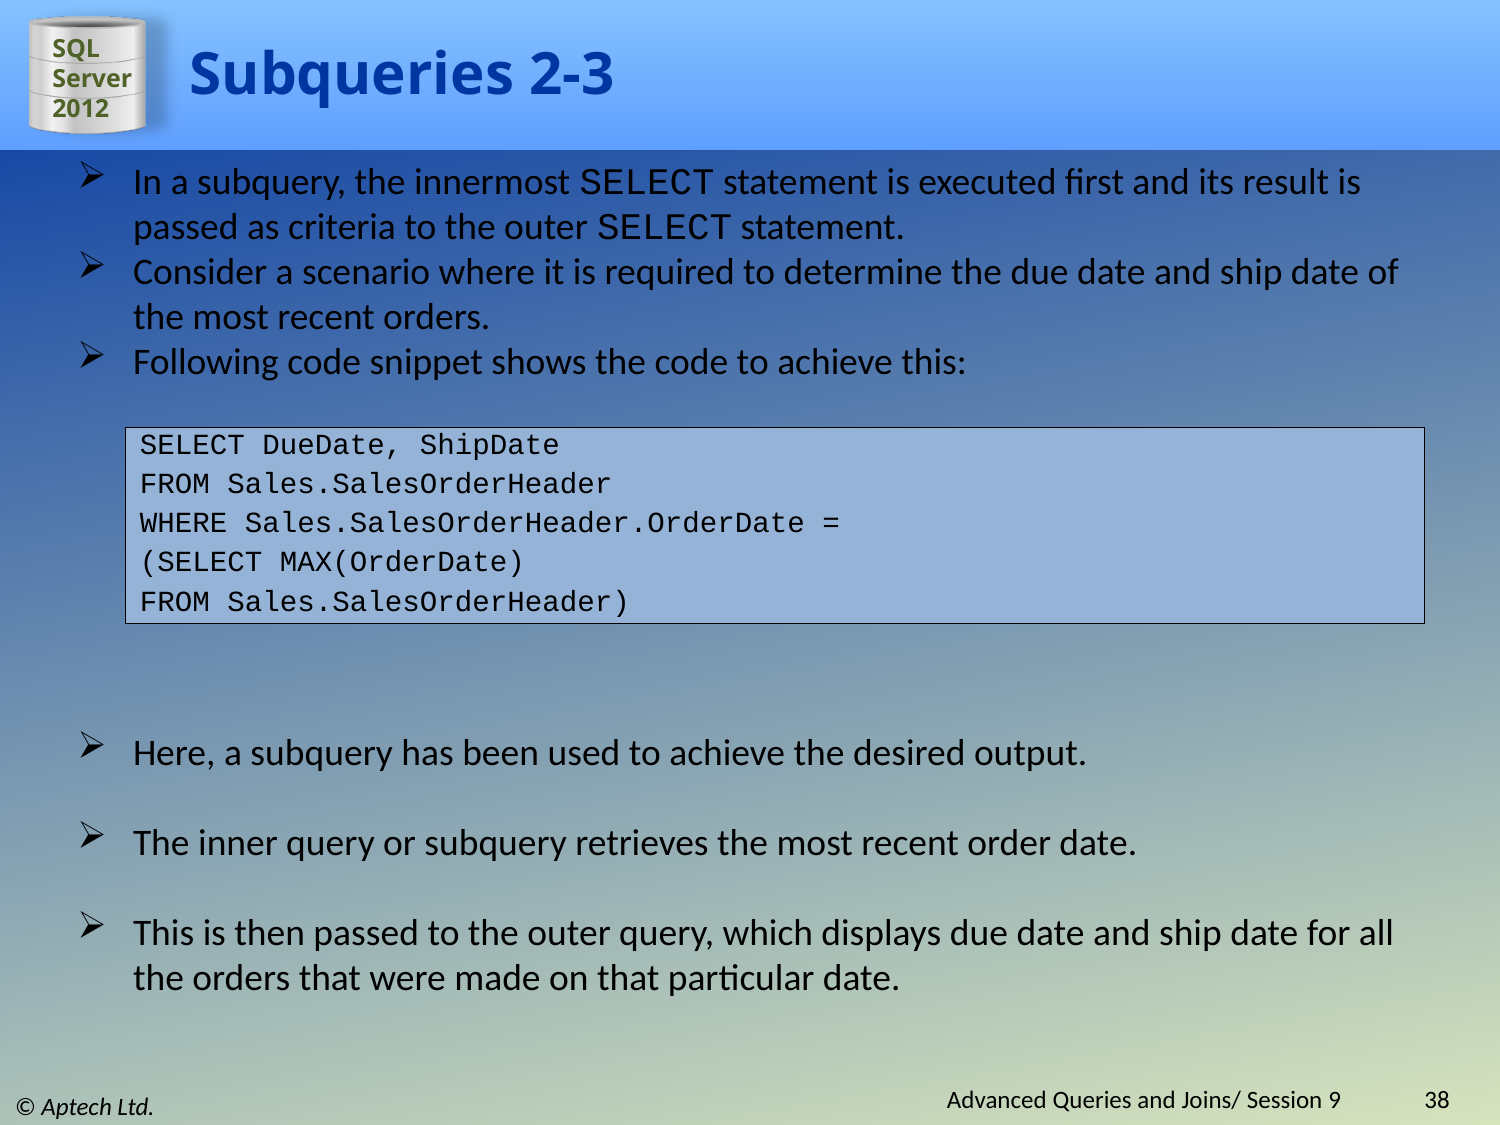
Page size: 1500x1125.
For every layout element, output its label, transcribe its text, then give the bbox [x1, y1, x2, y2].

text_box SELECT DueDate, ShipDate FROM Sales.SalesOrderHeader WHERE Sales.SalesOrderHeader.OrderDate = (SELECT MAX(OrderDate) FROM Sales.SalesOrderHeader) [125, 427, 1425, 624]
slide_number 38 [1363, 1084, 1465, 1113]
footer Advanced Queries and Joins/ Session 9 [375, 1084, 1363, 1113]
picture [24, 0, 150, 150]
title Subqueries 2-3 [174, 37, 1426, 106]
text_box In a subquery, the innermost SELECT statement is executed first and its result is passed as criteria to the outer SELECT statement. Consider a scenario where it is required to determine the due date and ship date of the most recent orders. Following code snippet shows the code to achieve this: [62, 149, 1438, 390]
text_box Here, a subquery has been used to achieve the desired output. The inner query or subquery retrieves the most recent order date. This is then passed to the outer query, which displays due date and ship date for all the orders that were made on that particular date. [62, 720, 1438, 1005]
